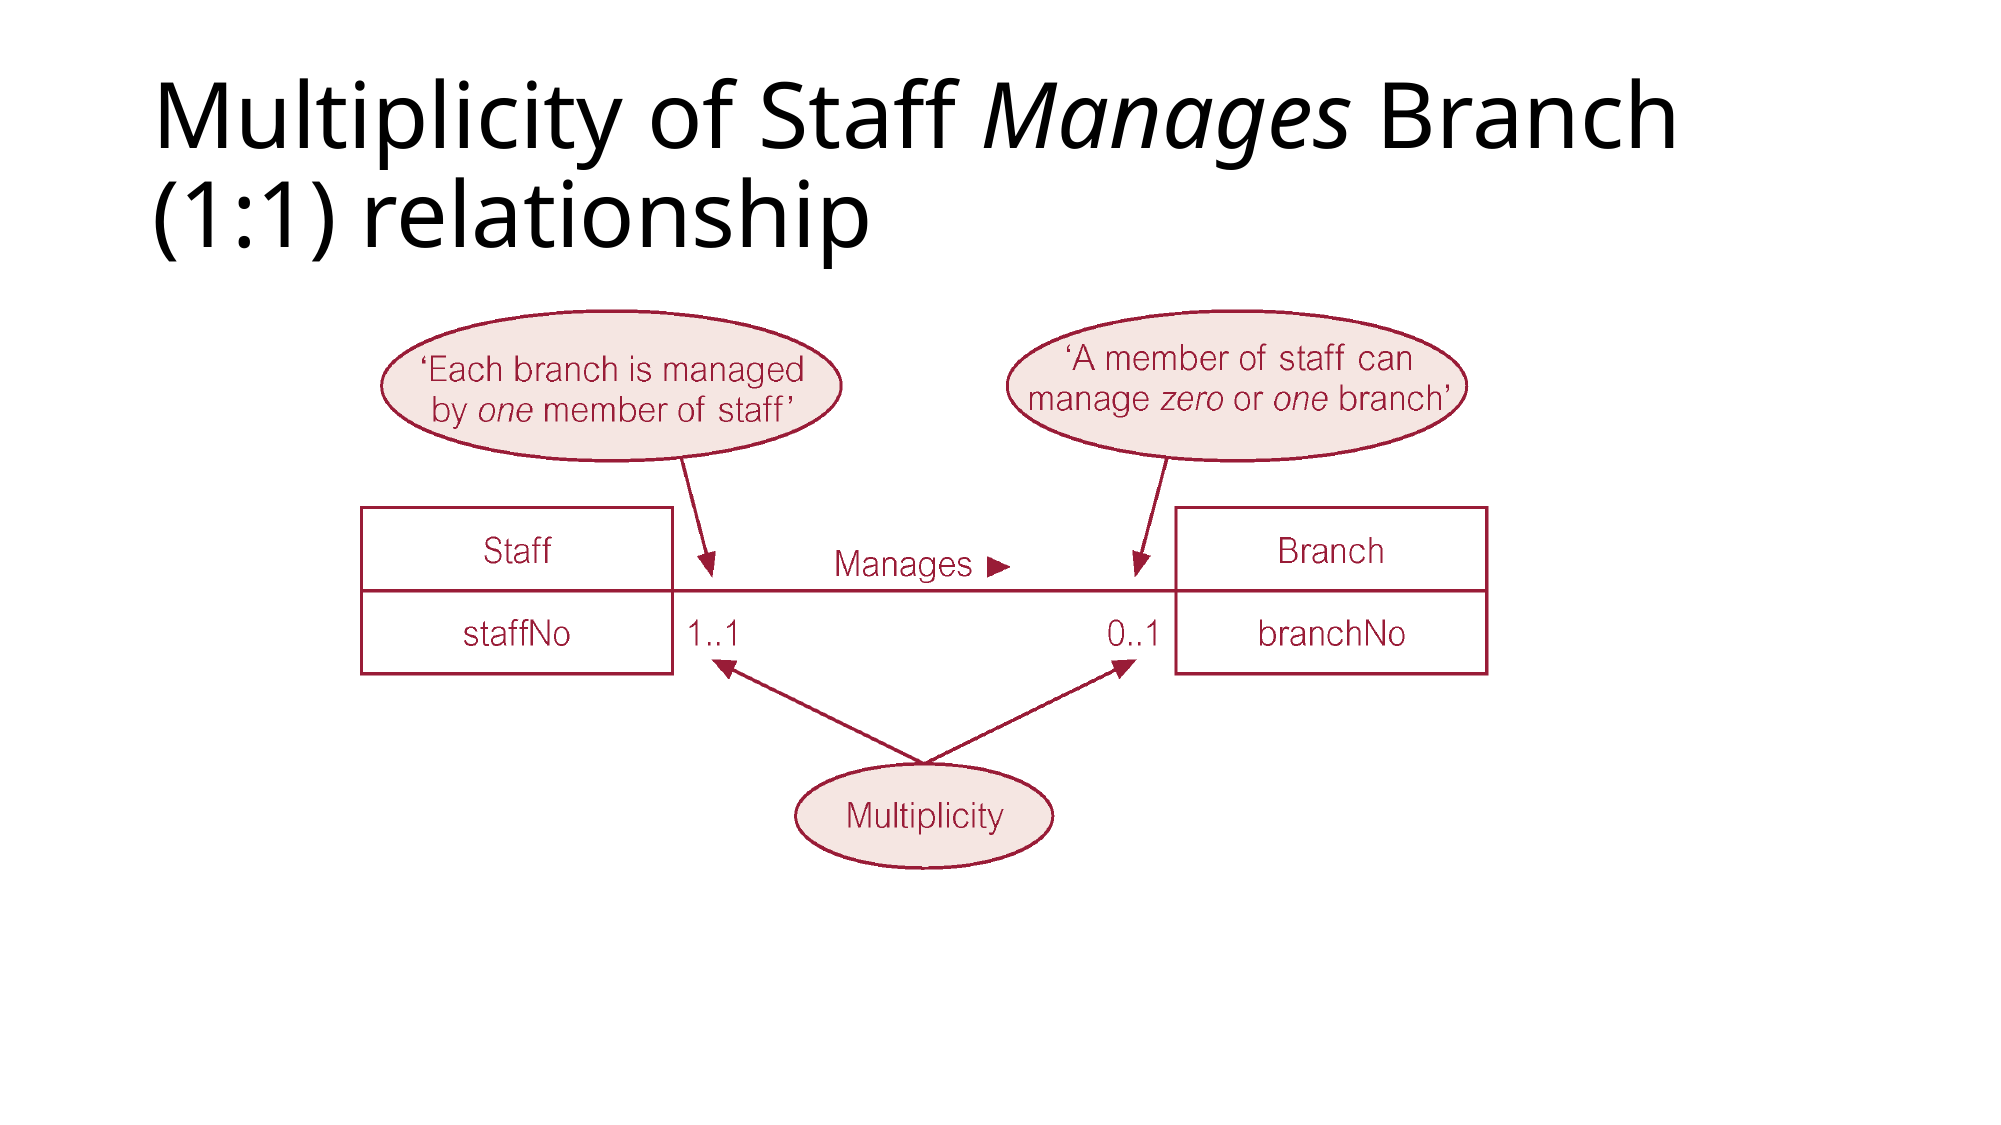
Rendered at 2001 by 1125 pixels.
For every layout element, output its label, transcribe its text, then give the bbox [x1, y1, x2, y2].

title Multiplicity of Staff Manages Branch (1:1) relationship [137, 59, 1863, 278]
picture [349, 287, 1500, 875]
